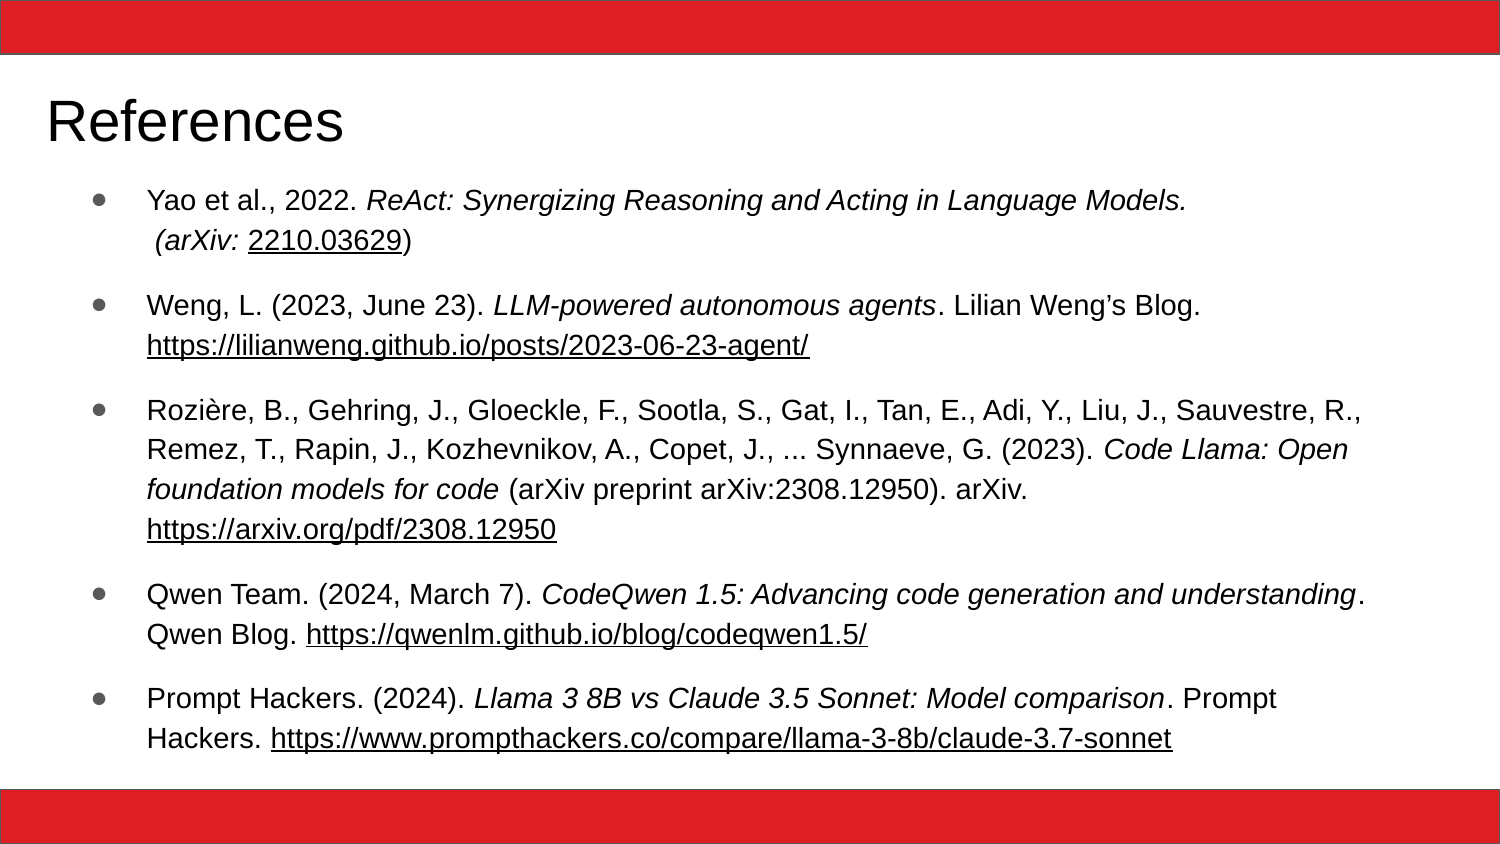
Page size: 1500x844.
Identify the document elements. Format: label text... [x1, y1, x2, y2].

text_box References [31, 75, 1456, 161]
text_box [0, 789, 1500, 844]
list Yao et al., 2022. ReAct: Synergizing Reasoning and Acting in Language Models. (arXiv: 2210.03629) Weng, L. (2023, June 23). LLM-powered autonomous agents. Lilian Weng’s Blog. https://lilianweng.github.io/posts/2023-06-23-agent/ Rozière, B., Gehring, J., Gloeckle, F., Sootla, S., Gat, I., Tan, E., Adi, Y., Liu, J., Sauvestre, R., Remez, T., Rapin, J., Kozhevnikov, A., Copet, J., ... Synnaeve, G. (2023). Code Llama: Open foundation models for code (arXiv preprint arXiv:2308.12950). arXiv. https://arxiv.org/pdf/2308.12950 Qwen Team. (2024, March 7). CodeQwen 1.5: Advancing code generation and understanding. Qwen Blog. https://qwenlm.github.io/blog/codeqwen1.5/ Prompt Hackers. (2024). Llama 3 8B vs Claude 3.5 Sonnet: Model comparison. Prompt Hackers. https://www.prompthackers.co/compare/llama-3-8b/claude-3.7-sonnet [0, 161, 1399, 789]
text_box [0, 0, 1500, 54]
